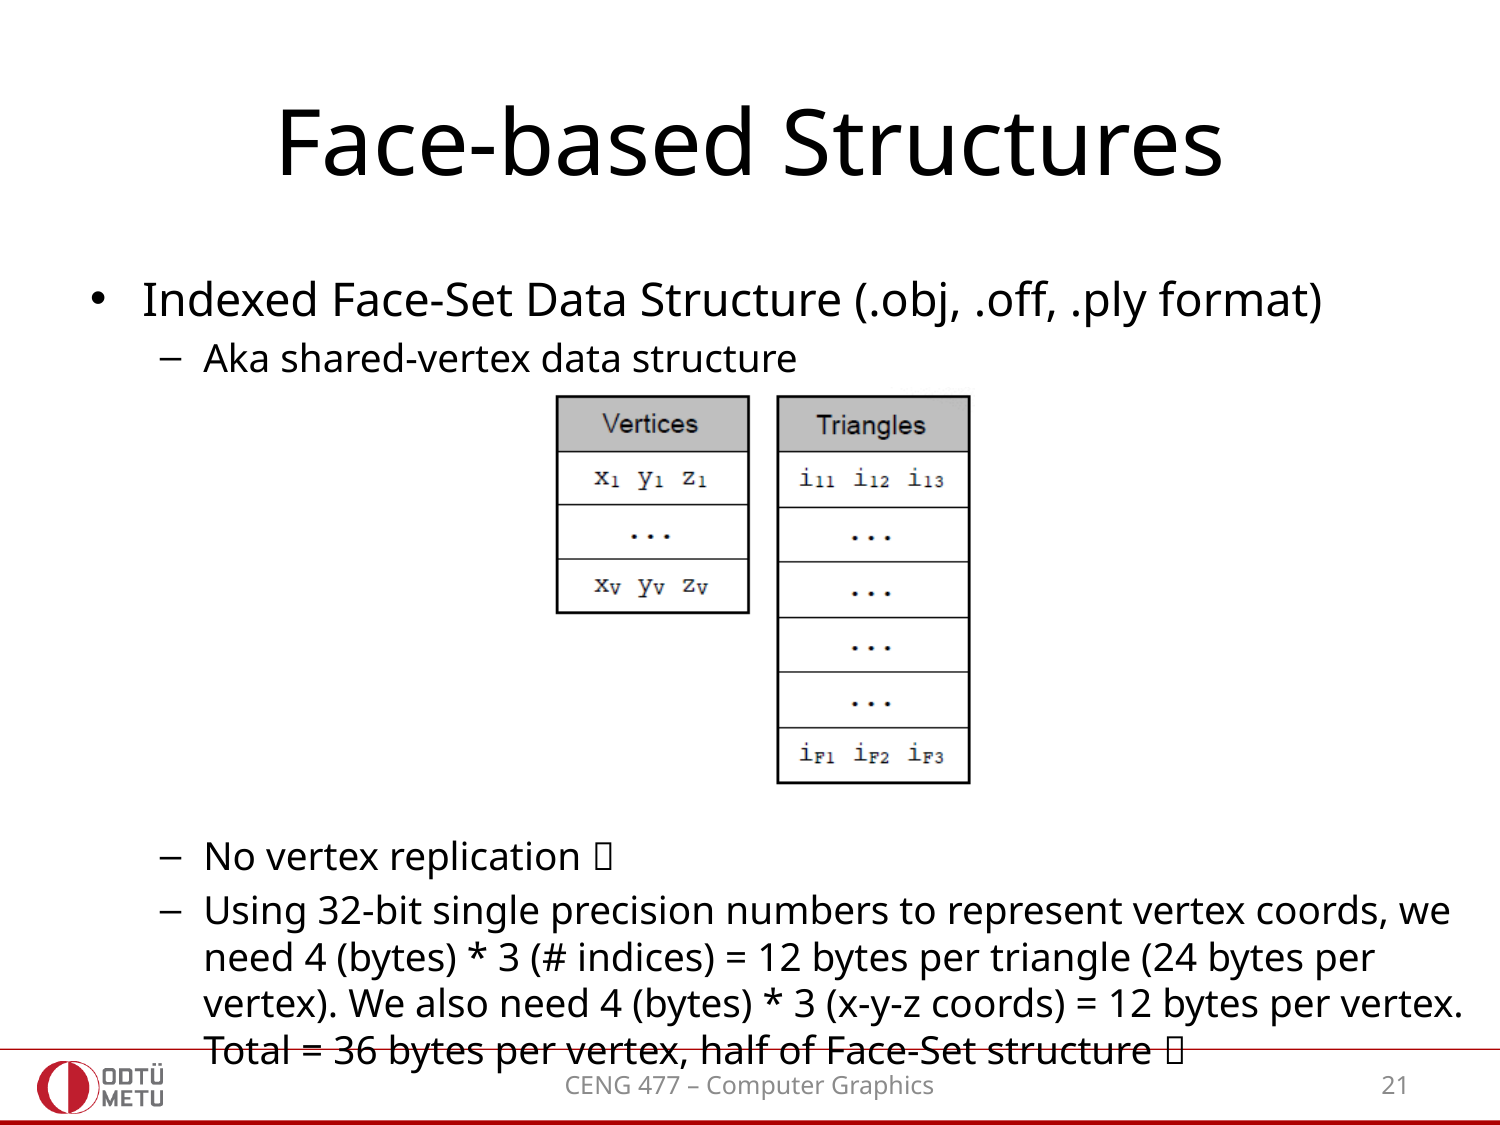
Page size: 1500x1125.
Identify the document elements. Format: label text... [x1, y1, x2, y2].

slide_number 21 [1074, 1056, 1425, 1117]
picture [549, 387, 976, 791]
footer CENG 477 – Computer Graphics [512, 1056, 988, 1117]
list Indexed Face-Set Data Structure (.obj, .off, .ply format) Aka shared-vertex data structure No vertex replication  Using 32-bit single precision numbers to represent vertex coords, we need 4 (bytes) * 3 (# indices) = 12 bytes per triangle (24 bytes per vertex). We also need 4 (bytes) * 3 (x-y-z coords) = 12 bytes per vertex. Total = 36 bytes per vertex, half of Face-Set structure  [75, 262, 1488, 1088]
title Face-based Structures [75, 45, 1425, 233]
picture [37, 1061, 163, 1114]
